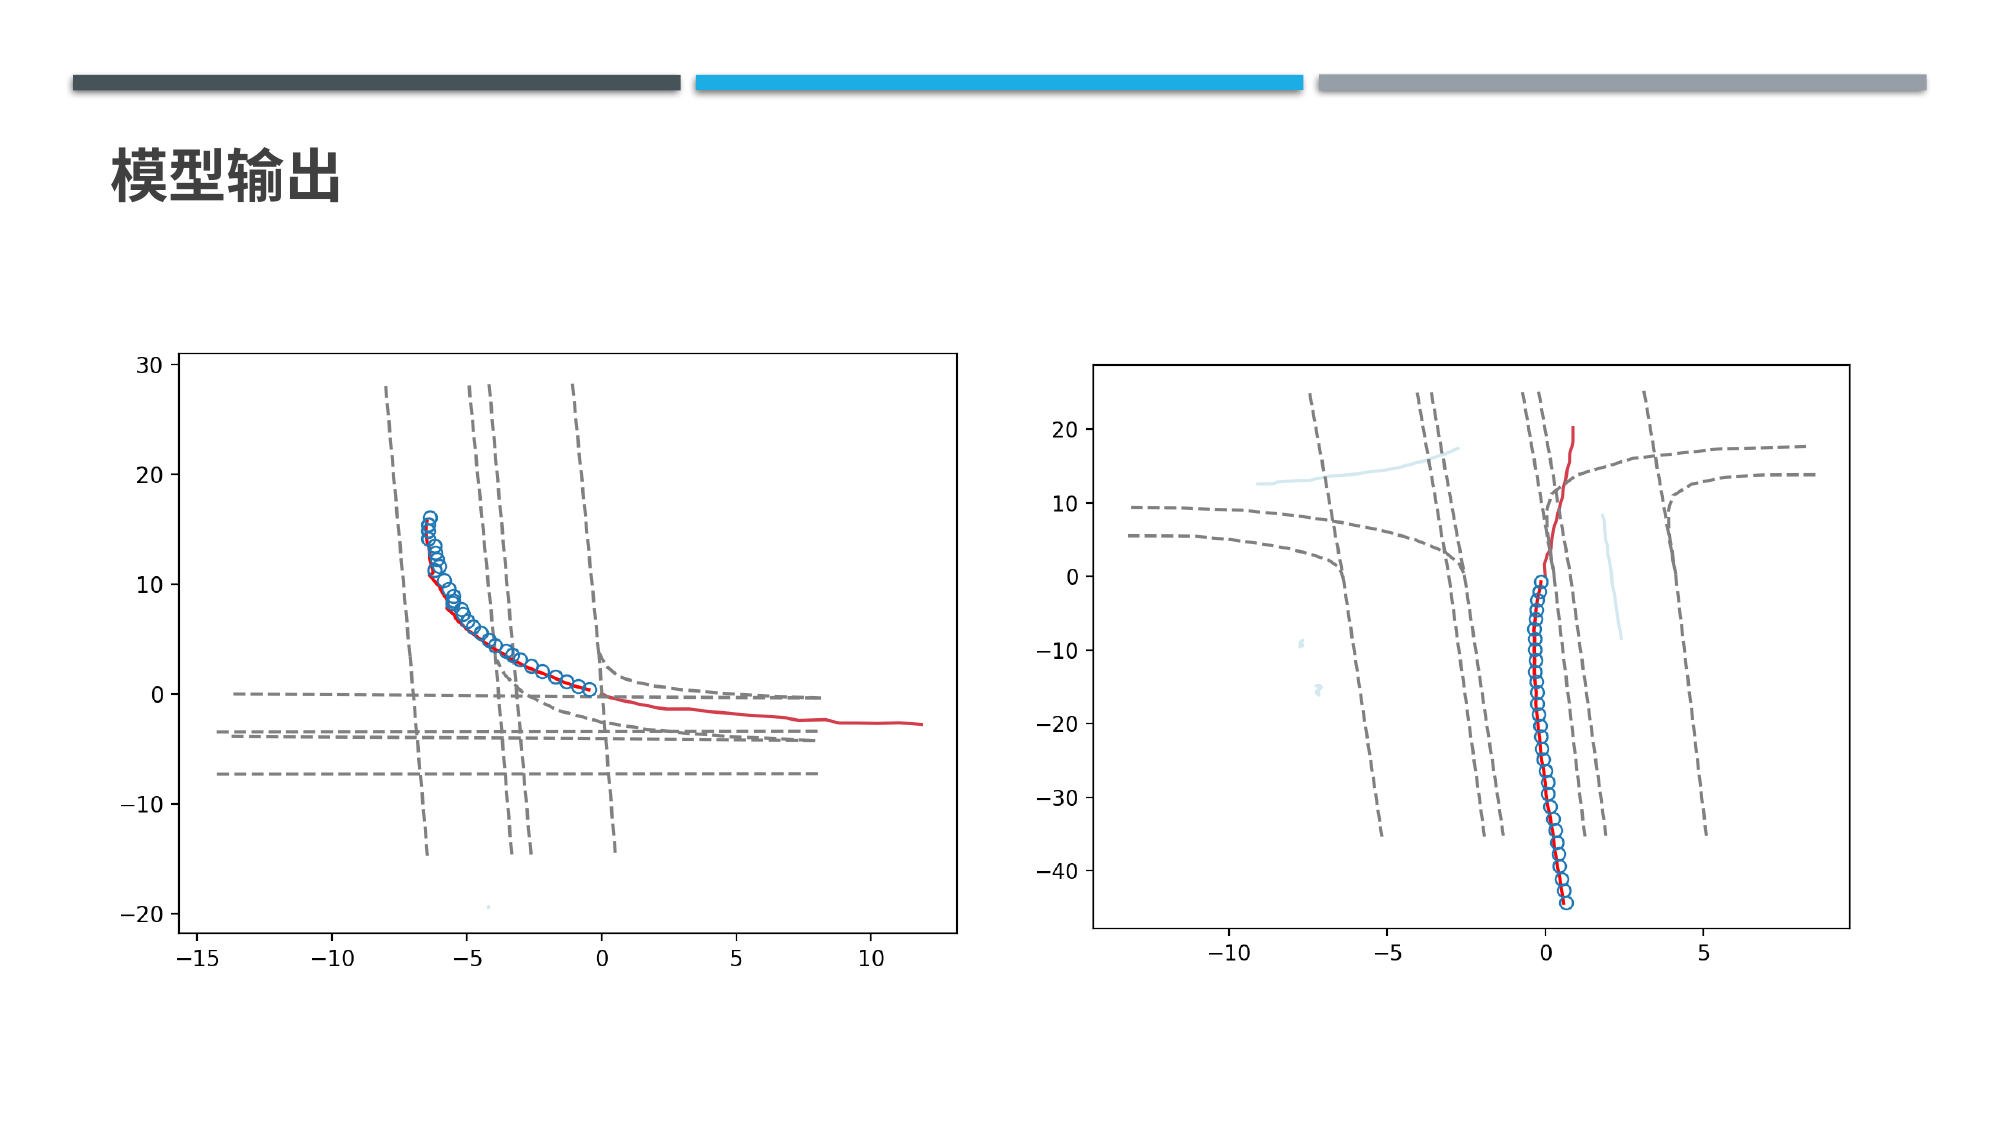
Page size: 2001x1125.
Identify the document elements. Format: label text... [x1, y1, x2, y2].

title 模型输出 [95, 121, 1905, 217]
picture [52, 262, 1948, 1017]
